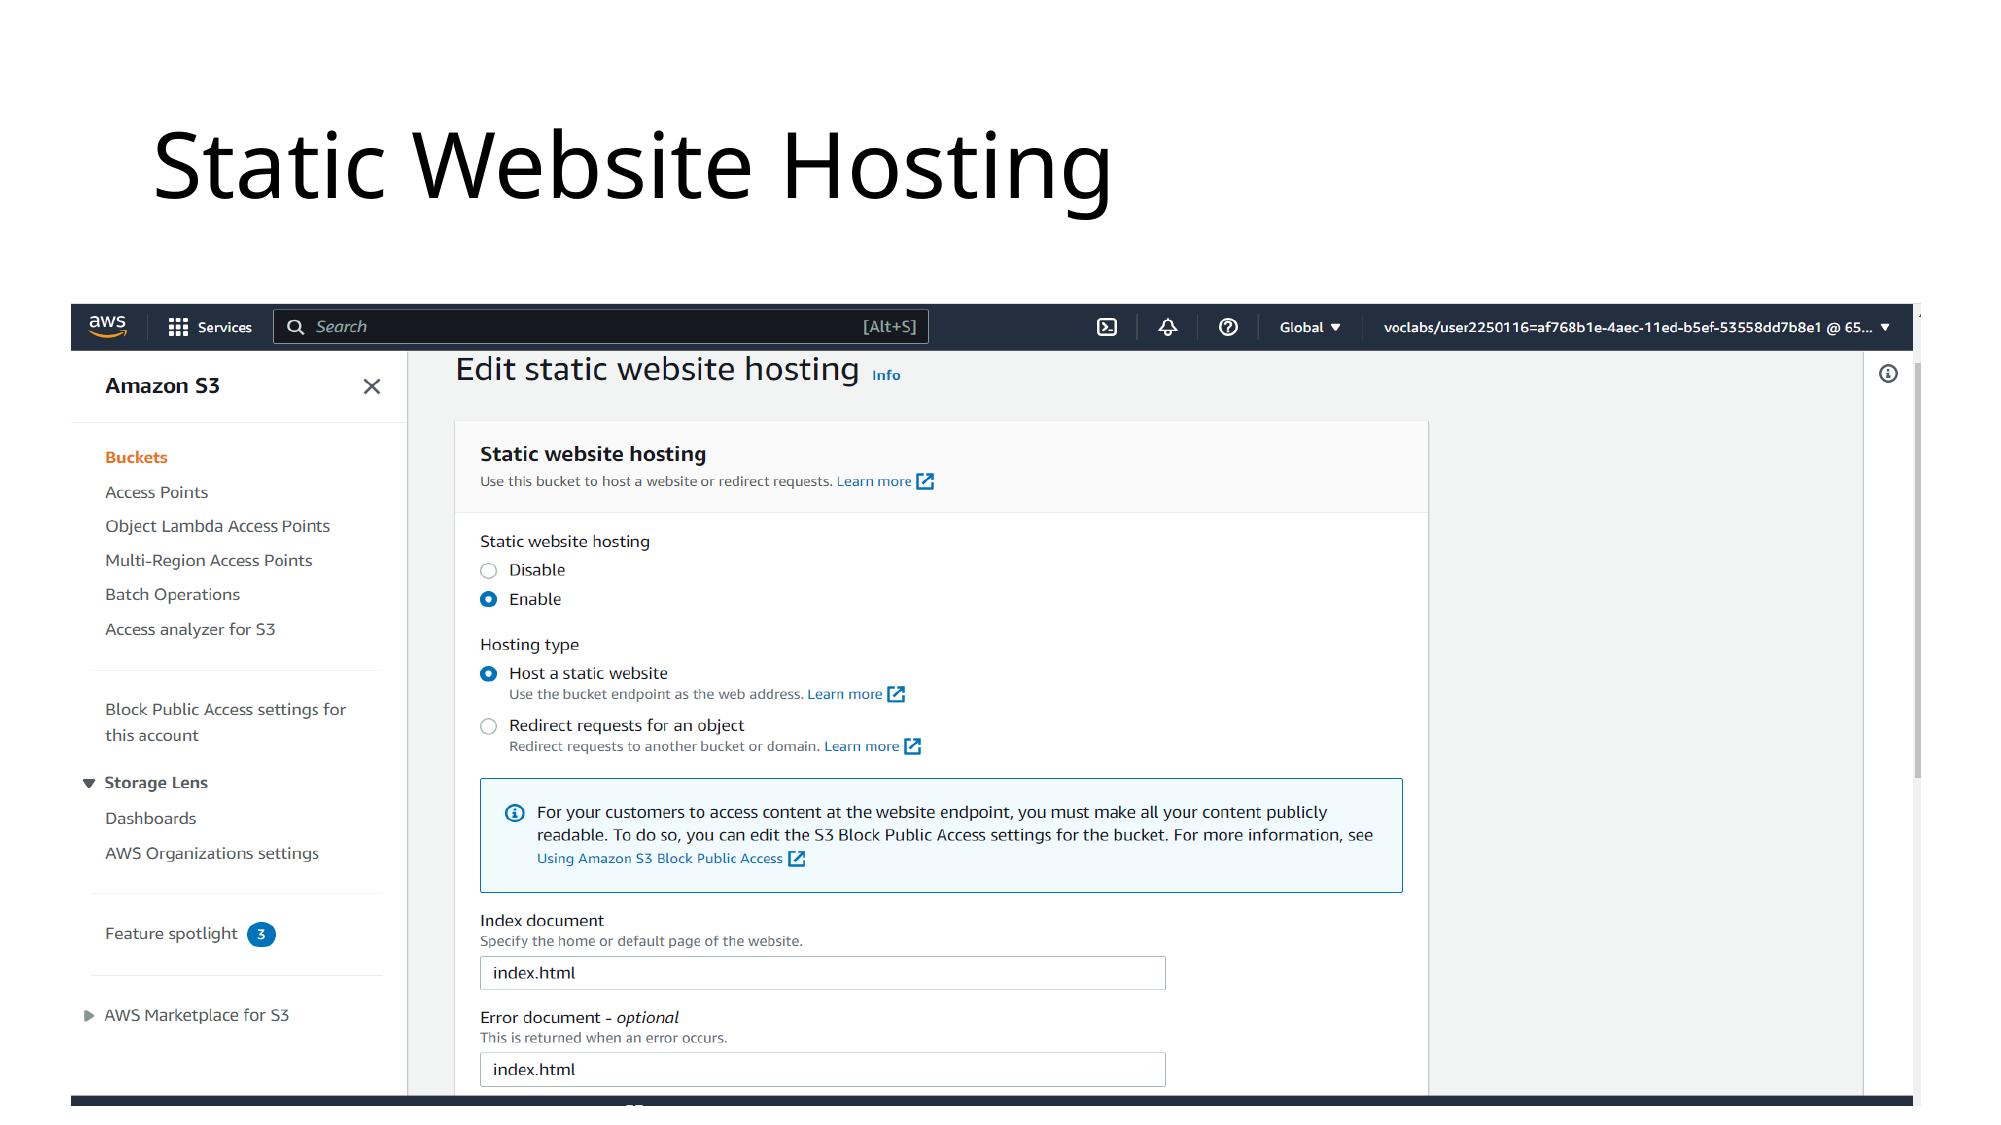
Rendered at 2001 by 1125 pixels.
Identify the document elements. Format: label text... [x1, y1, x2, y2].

title Static Website Hosting [137, 59, 1863, 278]
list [71, 299, 1921, 1106]
